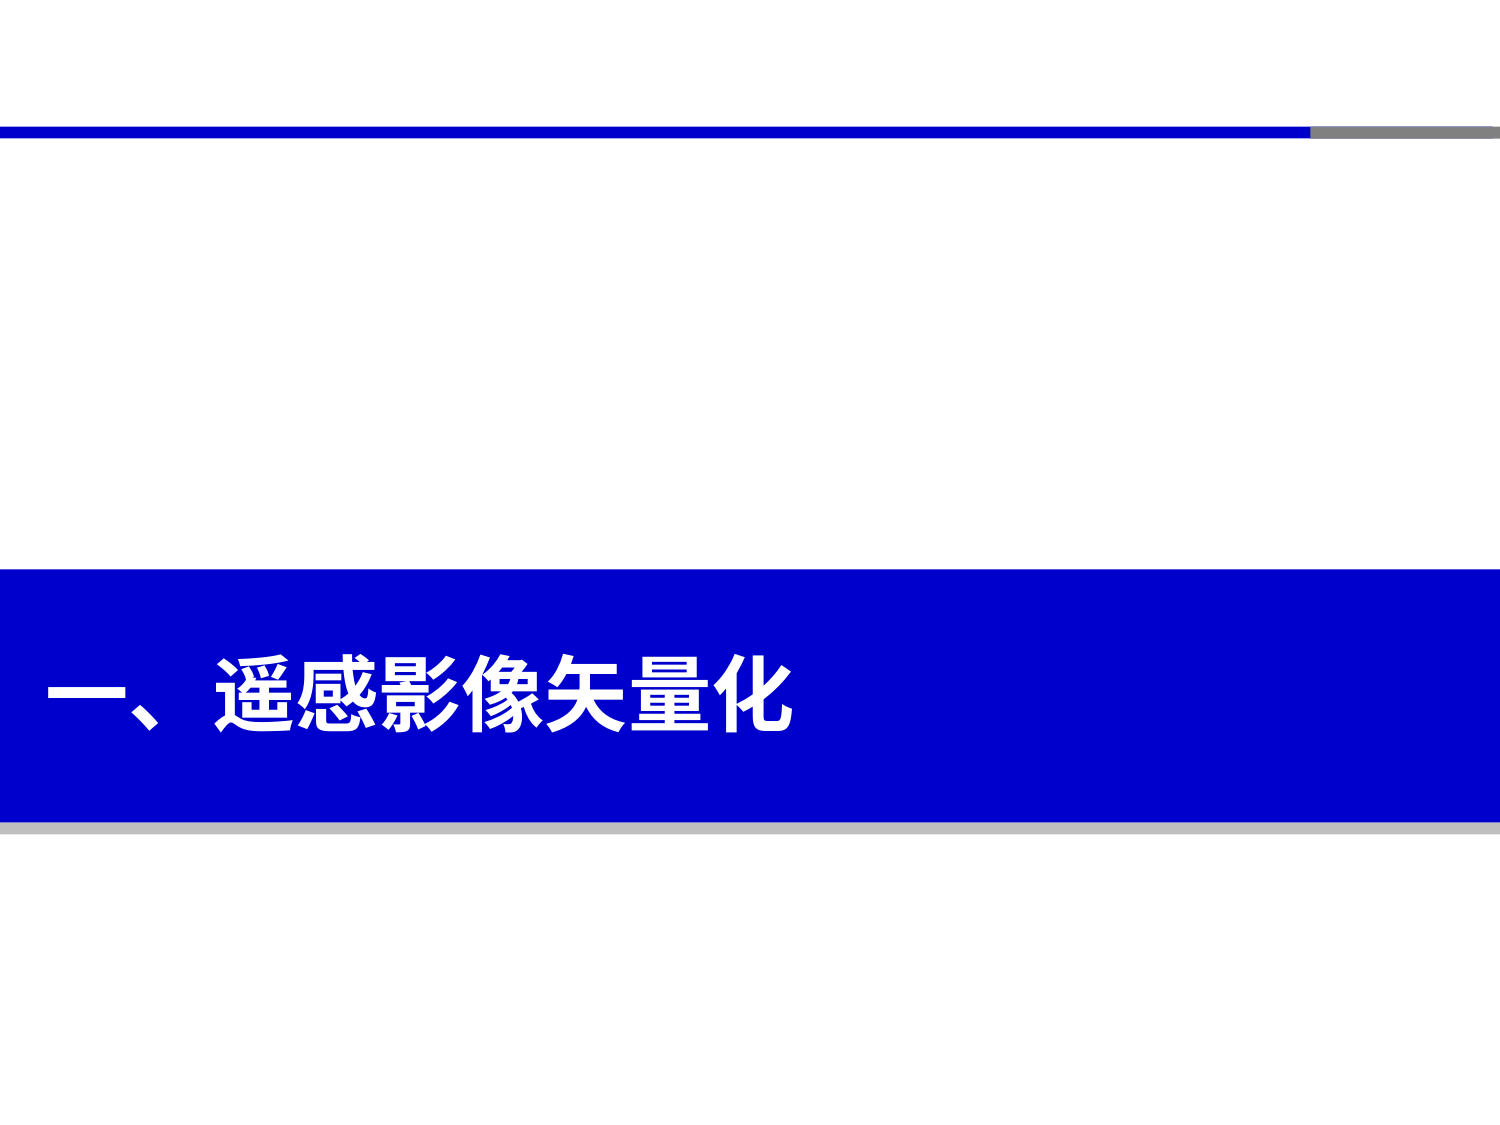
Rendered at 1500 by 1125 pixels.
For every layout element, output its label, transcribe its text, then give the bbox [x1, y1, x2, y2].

text_box [0, 569, 1500, 822]
text_box [0, 822, 1500, 835]
text_box 一、遥感影像矢量化 [30, 634, 1467, 750]
